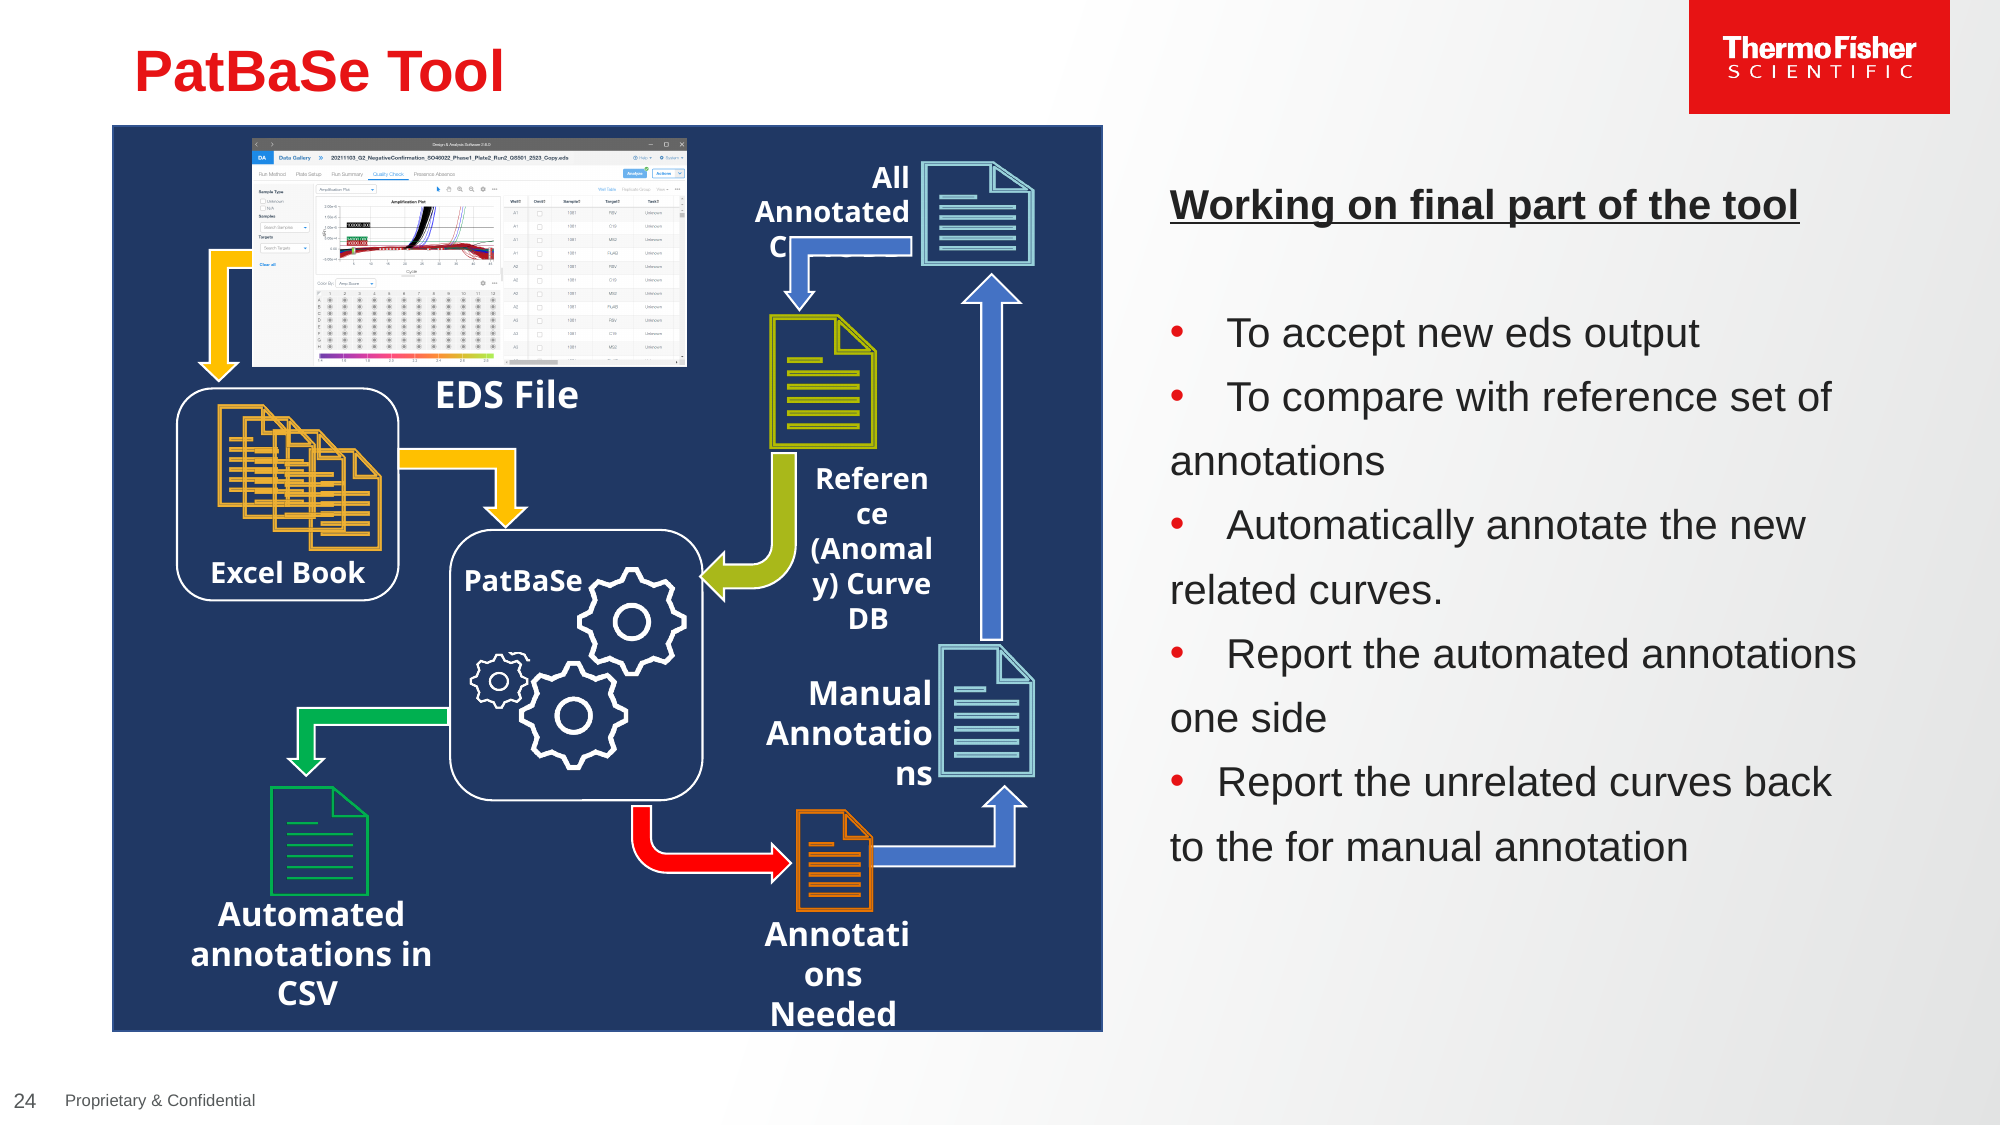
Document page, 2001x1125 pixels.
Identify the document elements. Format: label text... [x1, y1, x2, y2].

text_box [402, 448, 527, 528]
picture [911, 632, 1062, 789]
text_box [176, 388, 402, 601]
text_box [113, 125, 1103, 1032]
title PatBaSe Tool [134, 41, 633, 95]
picture [917, 152, 1044, 275]
text_box Working on final part of the tool To accept new eds output To compare with reference set of annotations Automatically annotate the new related curves. Report the automated annotations one side Report the unrelated curves back to the for manual annotation [1169, 167, 1905, 906]
slide_number 24 [0, 1074, 50, 1125]
text_box Manual Annotations [750, 664, 948, 800]
text_box [785, 237, 912, 302]
picture [739, 302, 907, 461]
text_box EDS File [406, 367, 608, 424]
text_box [288, 707, 447, 775]
text_box [726, 461, 796, 589]
footer Proprietary & Confidential [50, 1074, 1300, 1125]
text_box Reference (Anomaly) Curve DB [795, 453, 949, 643]
text_box Annotations Needed [740, 905, 936, 1041]
text_box [199, 249, 252, 382]
text_box All Annotated Curve DB [725, 151, 926, 272]
picture [774, 800, 895, 921]
text_box [962, 275, 1021, 632]
picture [252, 138, 687, 367]
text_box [164, 775, 460, 988]
text_box [895, 789, 1026, 867]
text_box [447, 529, 726, 801]
text_box [632, 806, 774, 883]
